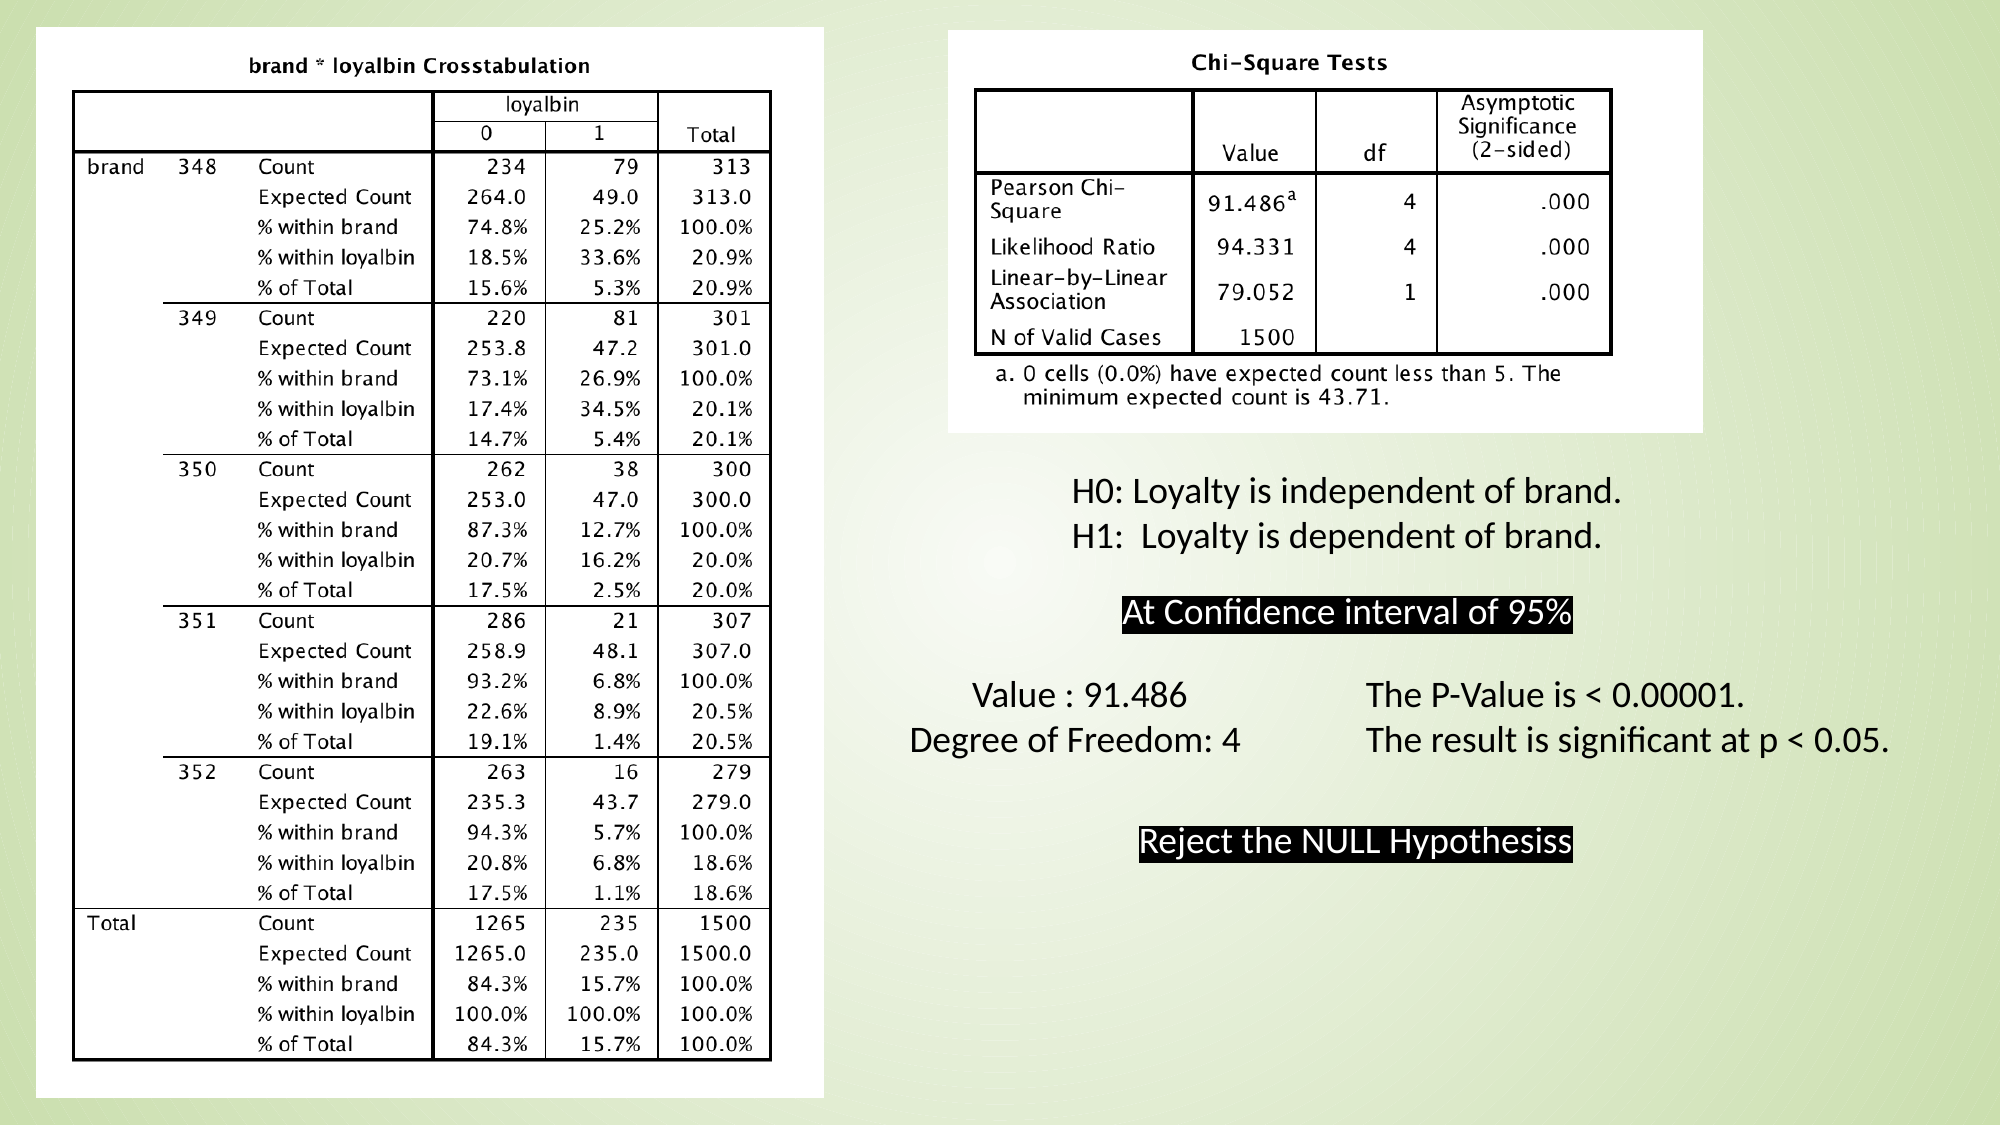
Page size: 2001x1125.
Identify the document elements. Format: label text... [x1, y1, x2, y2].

text_box Value : 91.486 Degree of Freedom: 4 [824, 662, 1348, 767]
text_box The P-Value is < 0.00001. The result is significant at p < 0.05. [1351, 662, 1915, 767]
picture [35, 27, 824, 1098]
text_box H0: Loyalty is independent of brand. H1: Loyalty is dependent of brand. [1057, 458, 1639, 609]
text_box At Confidence interval of 95% [1107, 579, 1588, 640]
picture [948, 30, 1703, 433]
text_box Reject the NULL Hypothesiss [1124, 808, 1588, 869]
